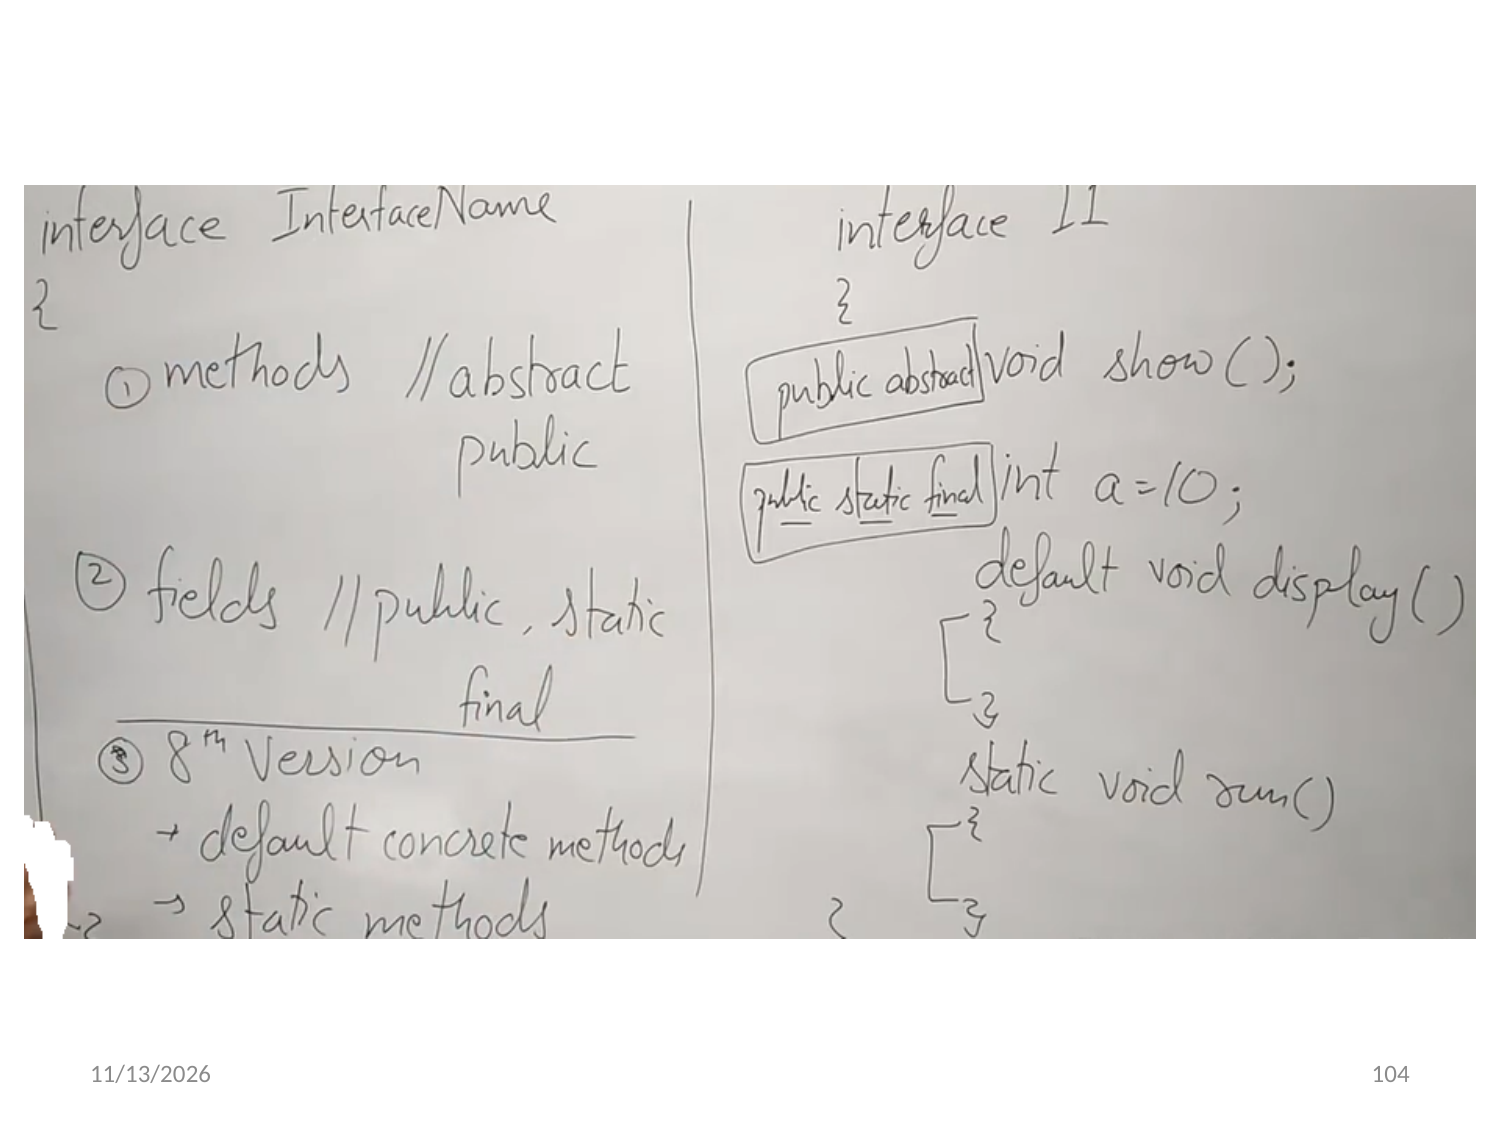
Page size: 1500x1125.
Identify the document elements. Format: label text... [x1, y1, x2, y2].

picture [23, 185, 1476, 940]
slide_number 104 [1074, 1042, 1425, 1103]
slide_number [75, 1042, 425, 1103]
